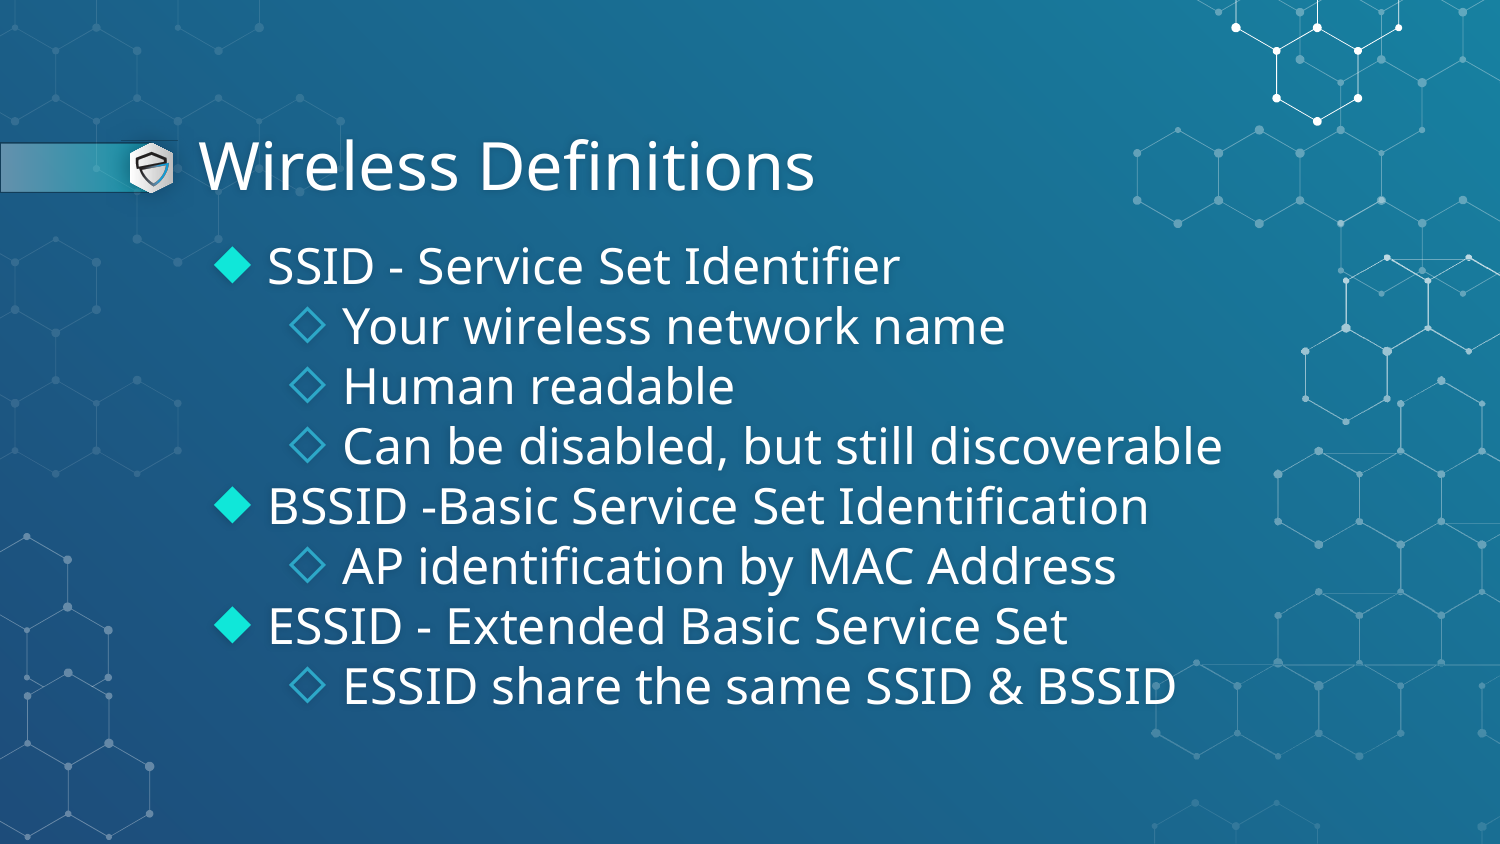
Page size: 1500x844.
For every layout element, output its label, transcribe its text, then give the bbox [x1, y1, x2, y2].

list SSID - Service Set Identifier Your wireless network name Human readable Can be disabled, but still discoverable BSSID -Basic Service Set Identification AP identification by MAC Address ESSID - Extended Basic Service Set ESSID share the same SSID & BSSID [192, 234, 1297, 733]
title Wireless Definitions [198, 140, 1302, 198]
picture [121, 140, 178, 198]
